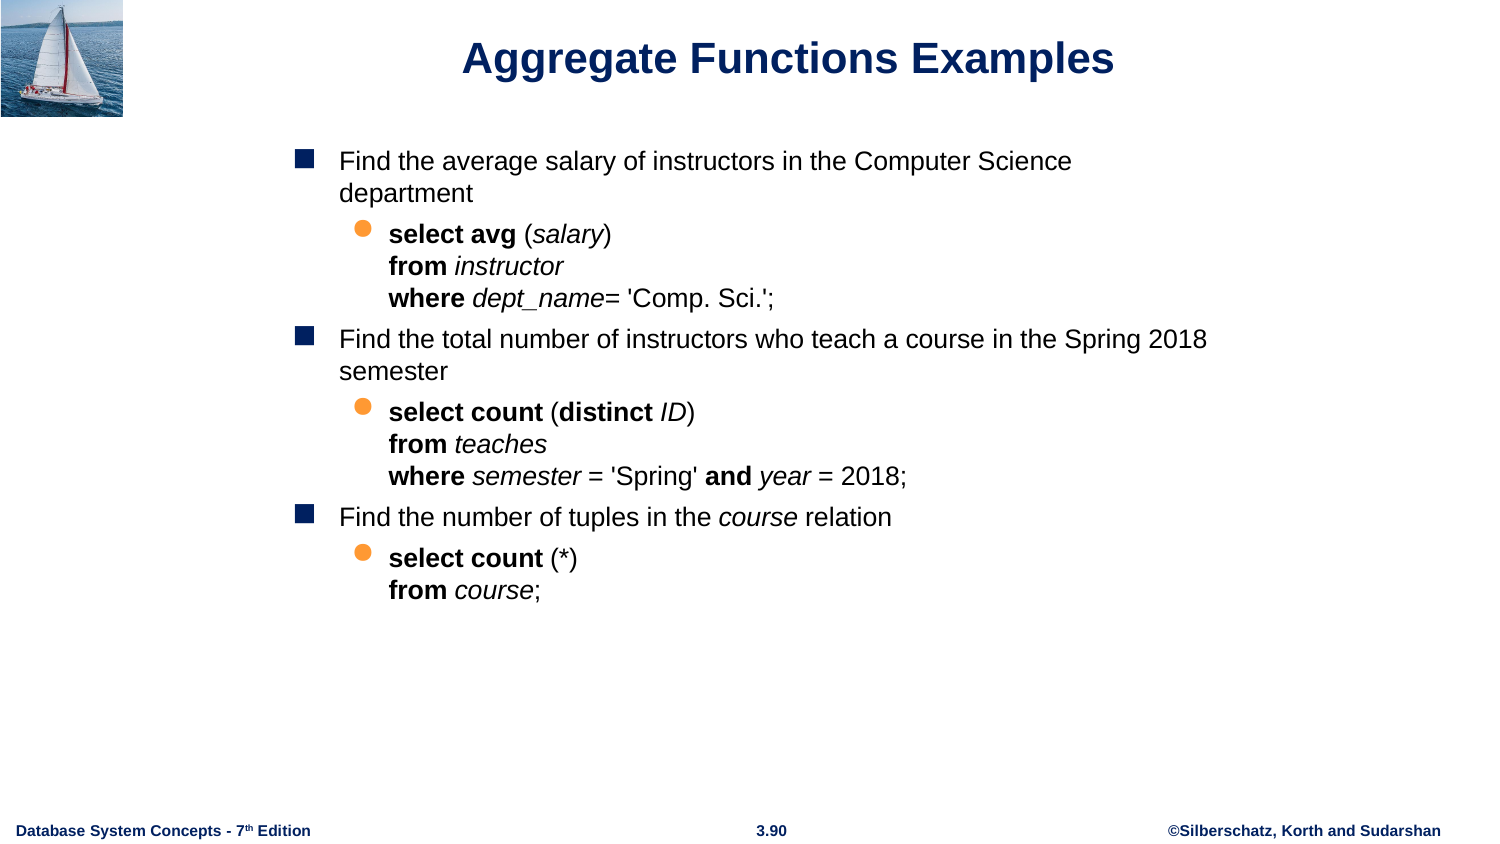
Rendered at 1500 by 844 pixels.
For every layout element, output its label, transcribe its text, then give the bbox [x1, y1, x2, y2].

list Find the average salary of instructors in the Computer Science department select avg (salary) from instructor where dept_name= 'Comp. Sci.'; Find the total number of instructors who teach a course in the Spring 2018 semester select count (distinct ID) from teaches where semester = 'Spring' and year = 2018; Find the number of tuples in the course relation select count (*) from course; [282, 136, 1228, 728]
picture [0, 0, 123, 117]
text_box [280, 346, 1226, 395]
title Aggregate Functions Examples [125, 14, 1452, 90]
